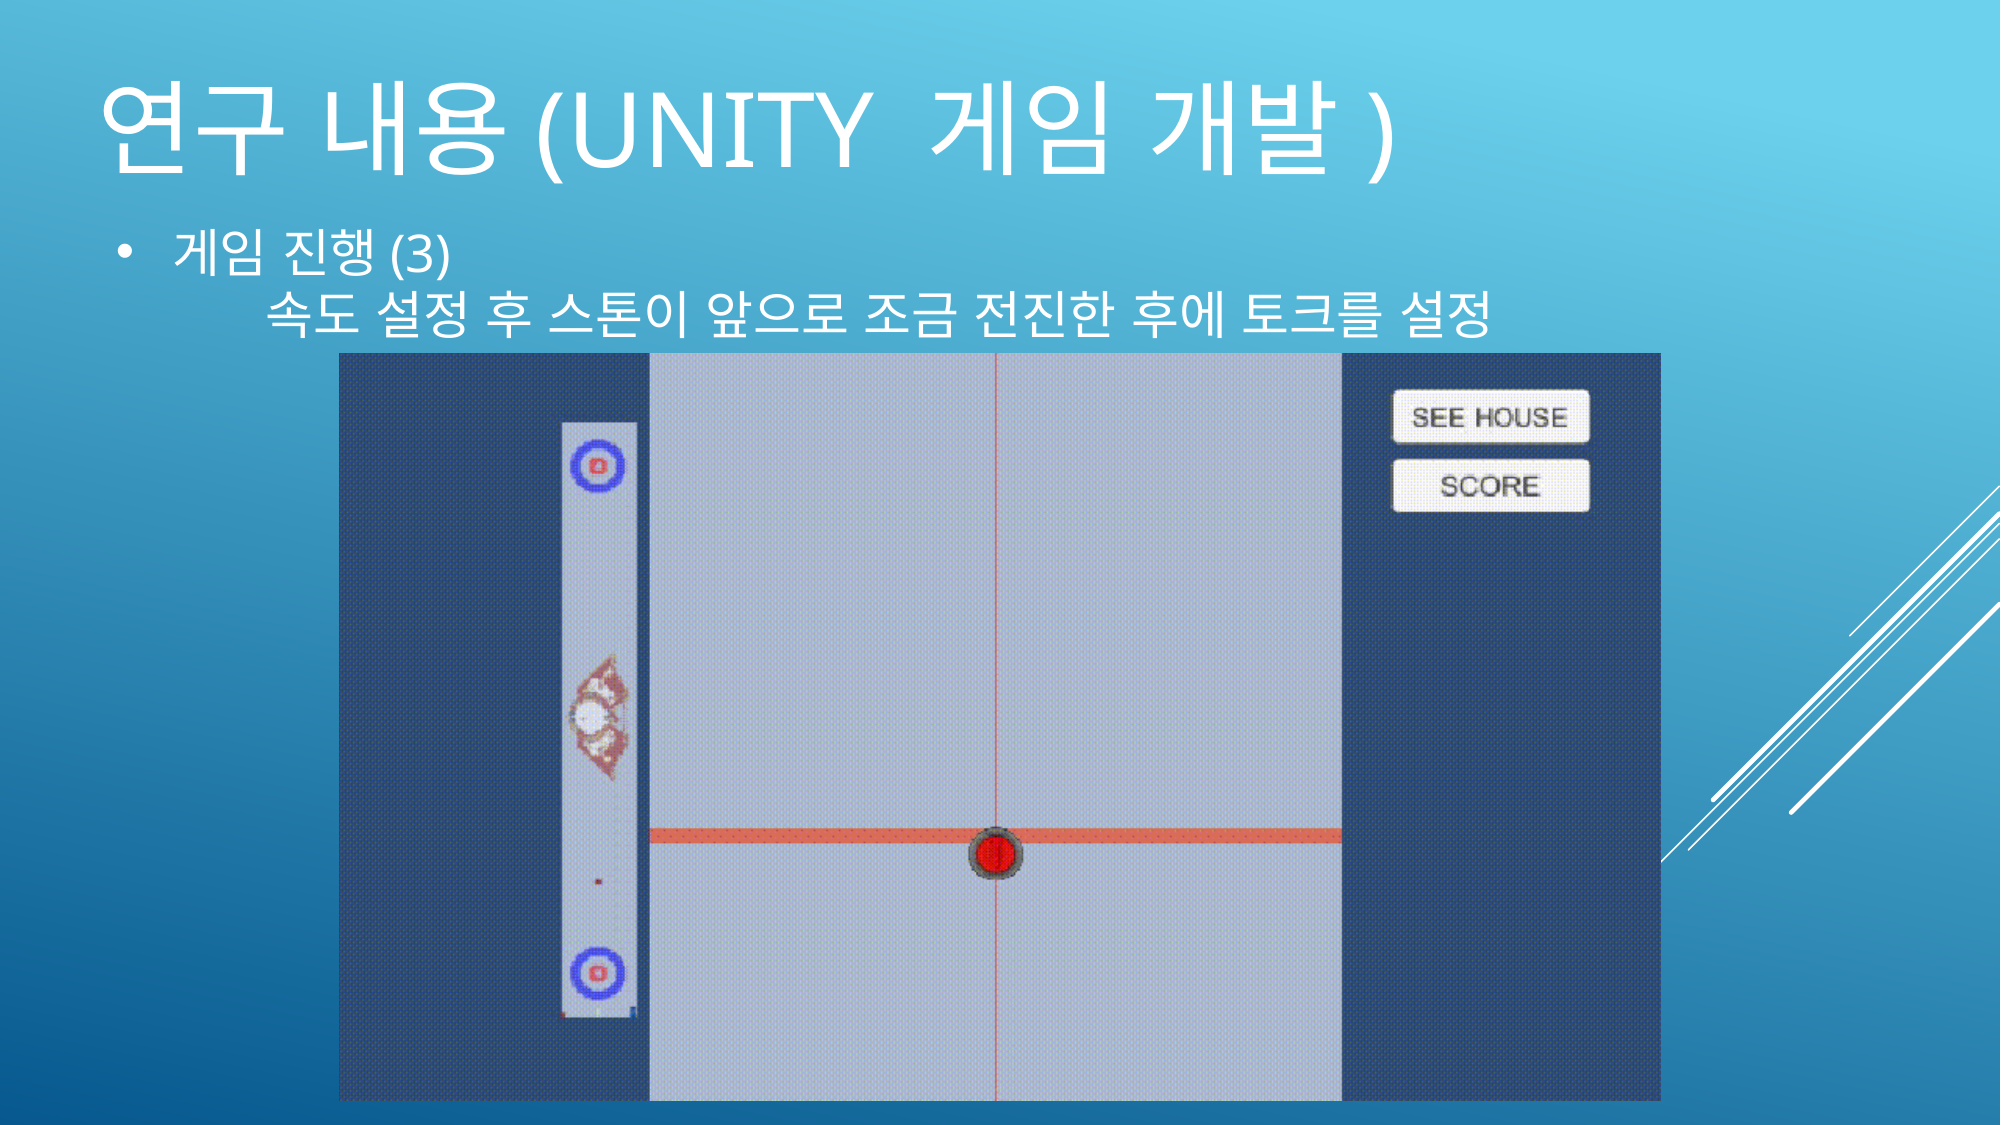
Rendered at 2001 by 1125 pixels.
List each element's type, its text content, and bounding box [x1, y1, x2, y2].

text_box 게임 진행(3) 속도 설정 후 스톤이 앞으로 조금 전진한 후에 토크를 설정 [101, 212, 1510, 353]
title 연구 내용(Unity 게임 개발) [82, 0, 1476, 252]
picture [338, 353, 1662, 1102]
